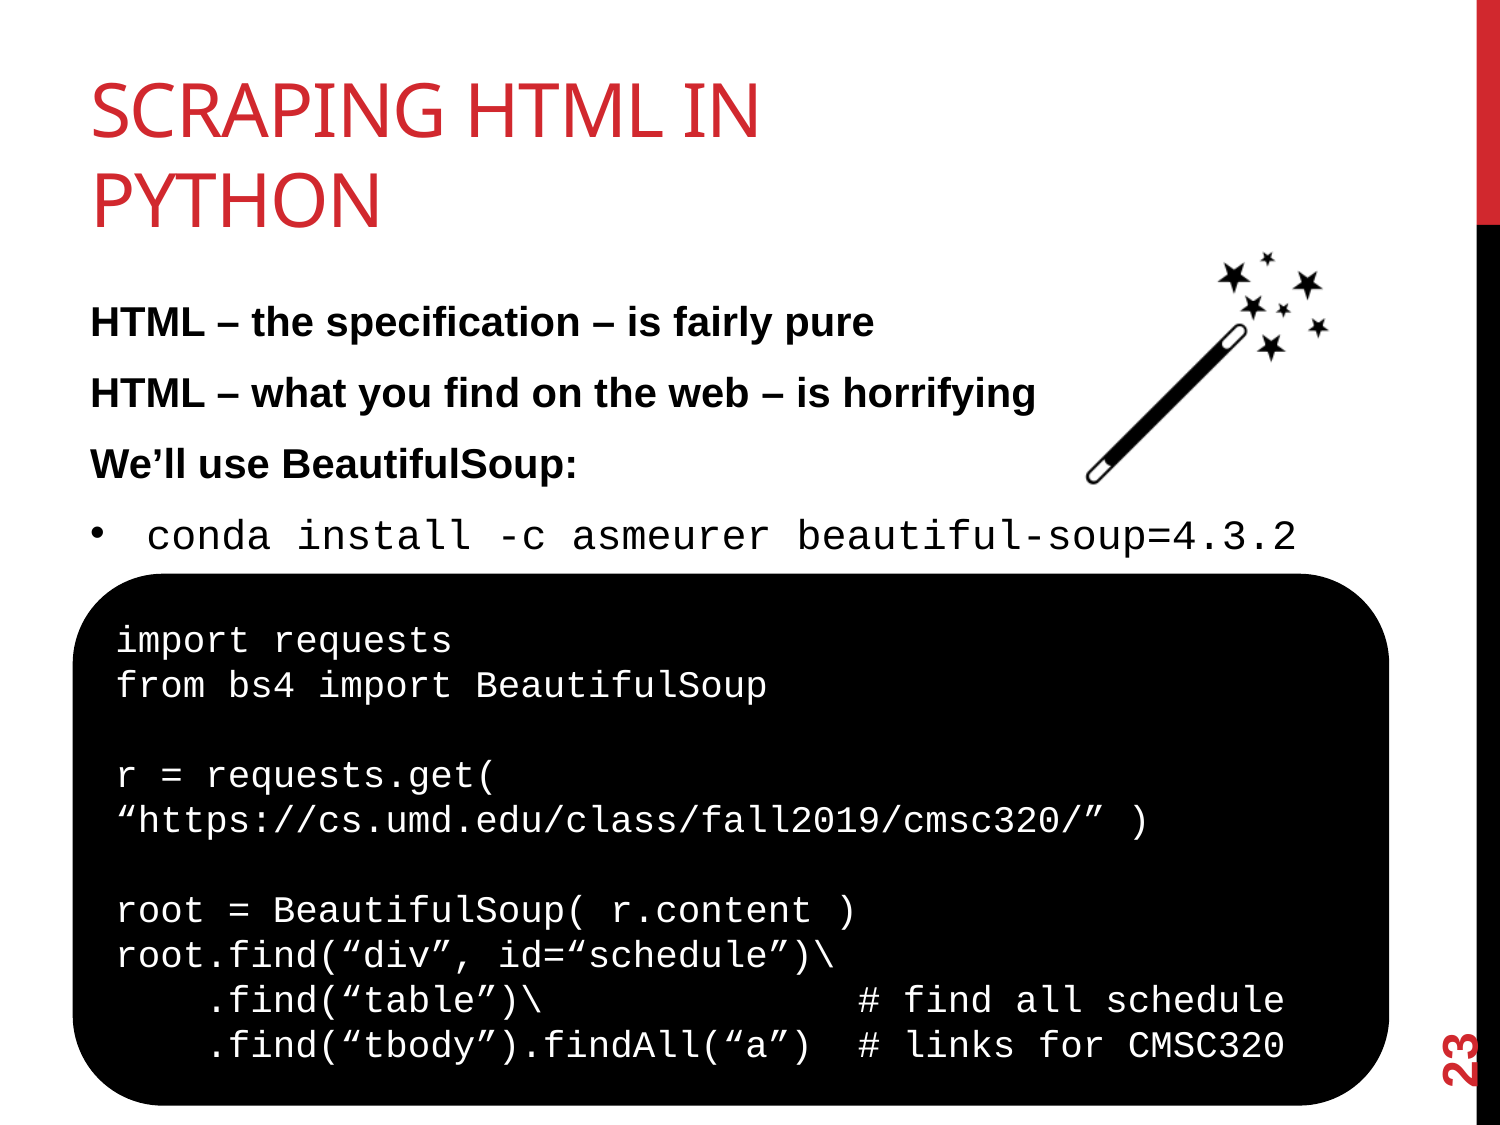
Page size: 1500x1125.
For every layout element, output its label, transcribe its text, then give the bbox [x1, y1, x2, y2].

picture [1077, 229, 1346, 499]
title Scraping HTML in Python [75, 25, 1025, 250]
text_box import requests from bs4 import BeautifulSoup r = requests.get( “https://cs.umd.edu/class/fall2019/cmsc320/” ) root = BeautifulSoup( r.content ) root.find(“div”, id=“schedule”)\ .find(“table”)\ # find all schedule .find(“tbody”).findAll(“a”) # links for CMSC320 [72, 573, 1390, 1106]
list HTML – the specification – is fairly pure HTML – what you find on the web – is horrifying We’ll use BeautifulSoup: conda install -c asmeurer beautiful-soup=4.3.2 [75, 287, 1325, 639]
slide_number 23 [1427, 887, 1488, 1104]
